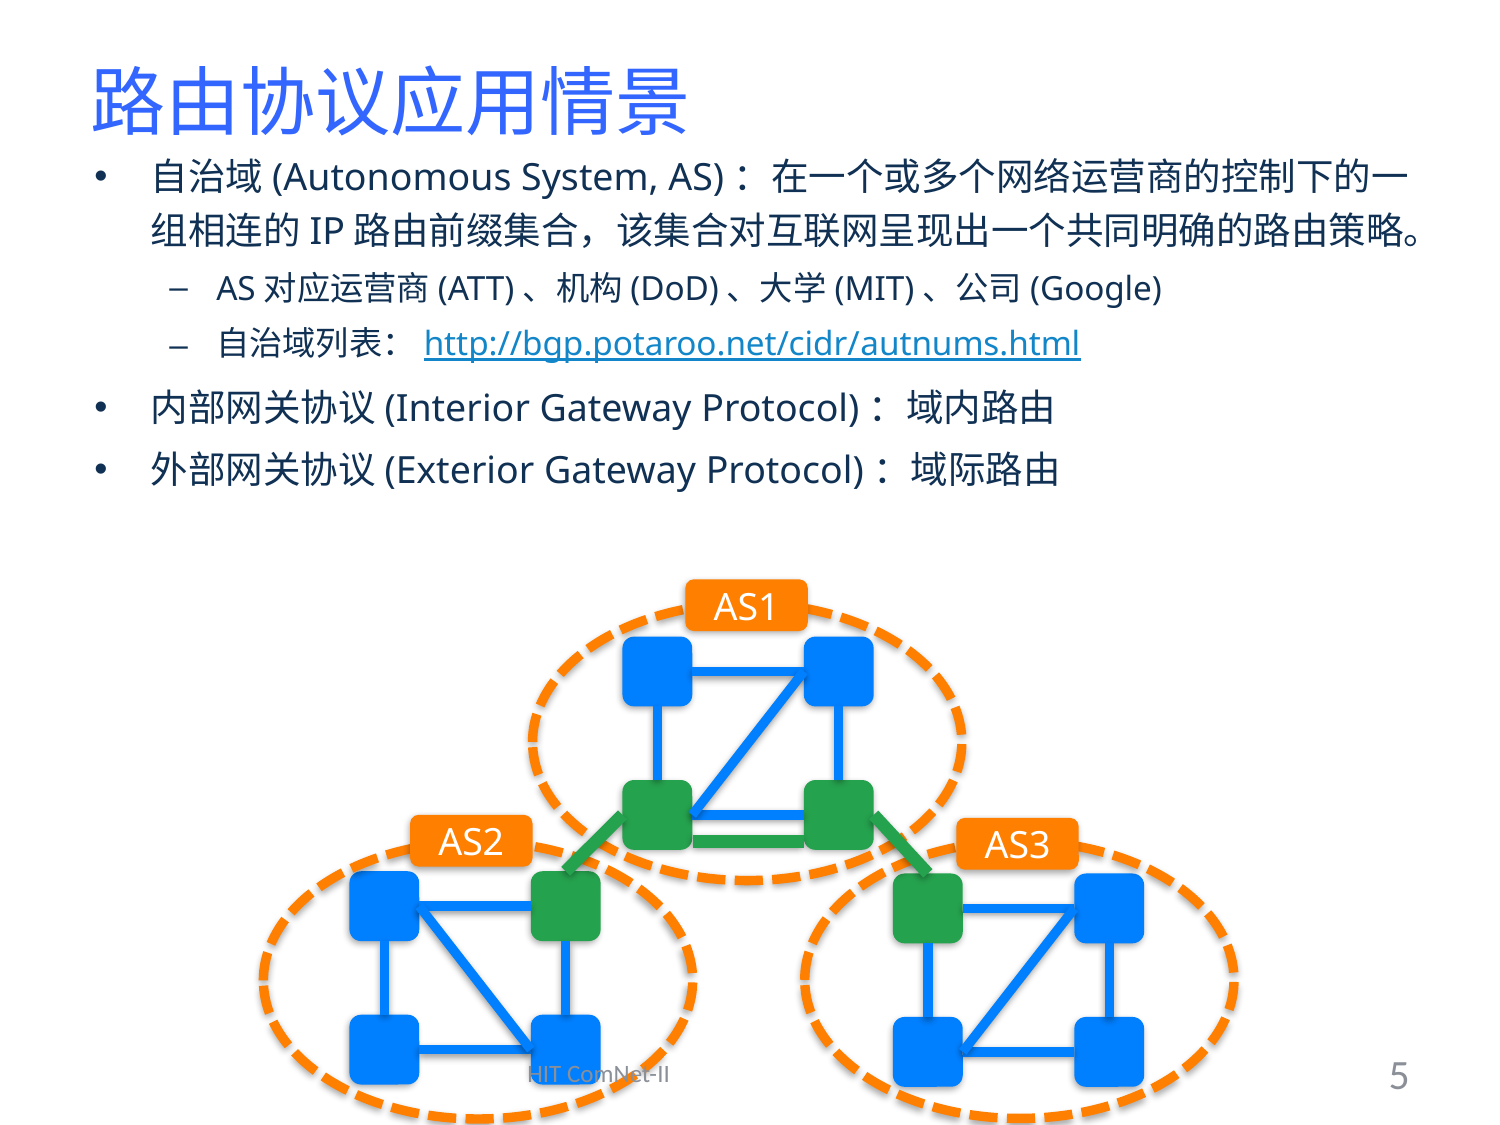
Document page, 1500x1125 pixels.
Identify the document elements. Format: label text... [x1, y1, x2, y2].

list 自治域(Autonomous System, AS)：在一个或多个网络运营商的控制下的一组相连的IP路由前缀集合，该集合对互联网呈现出一个共同明确的路由策略。 AS对应运营商(ATT)、机构(DoD)、大学(MIT)、公司(Google) 自治域列表：http://bgp.potaroo.net/cidr/autnums.html 内部网关协议(Interior Gateway Protocol)：域内路由 外部网关协议(Exterior Gateway Protocol)：域际路由 [79, 136, 1430, 504]
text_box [263, 579, 1235, 1120]
title 路由协议应用情景 [75, 6, 1425, 194]
slide_number 5 [1240, 1042, 1425, 1103]
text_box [565, 814, 929, 874]
